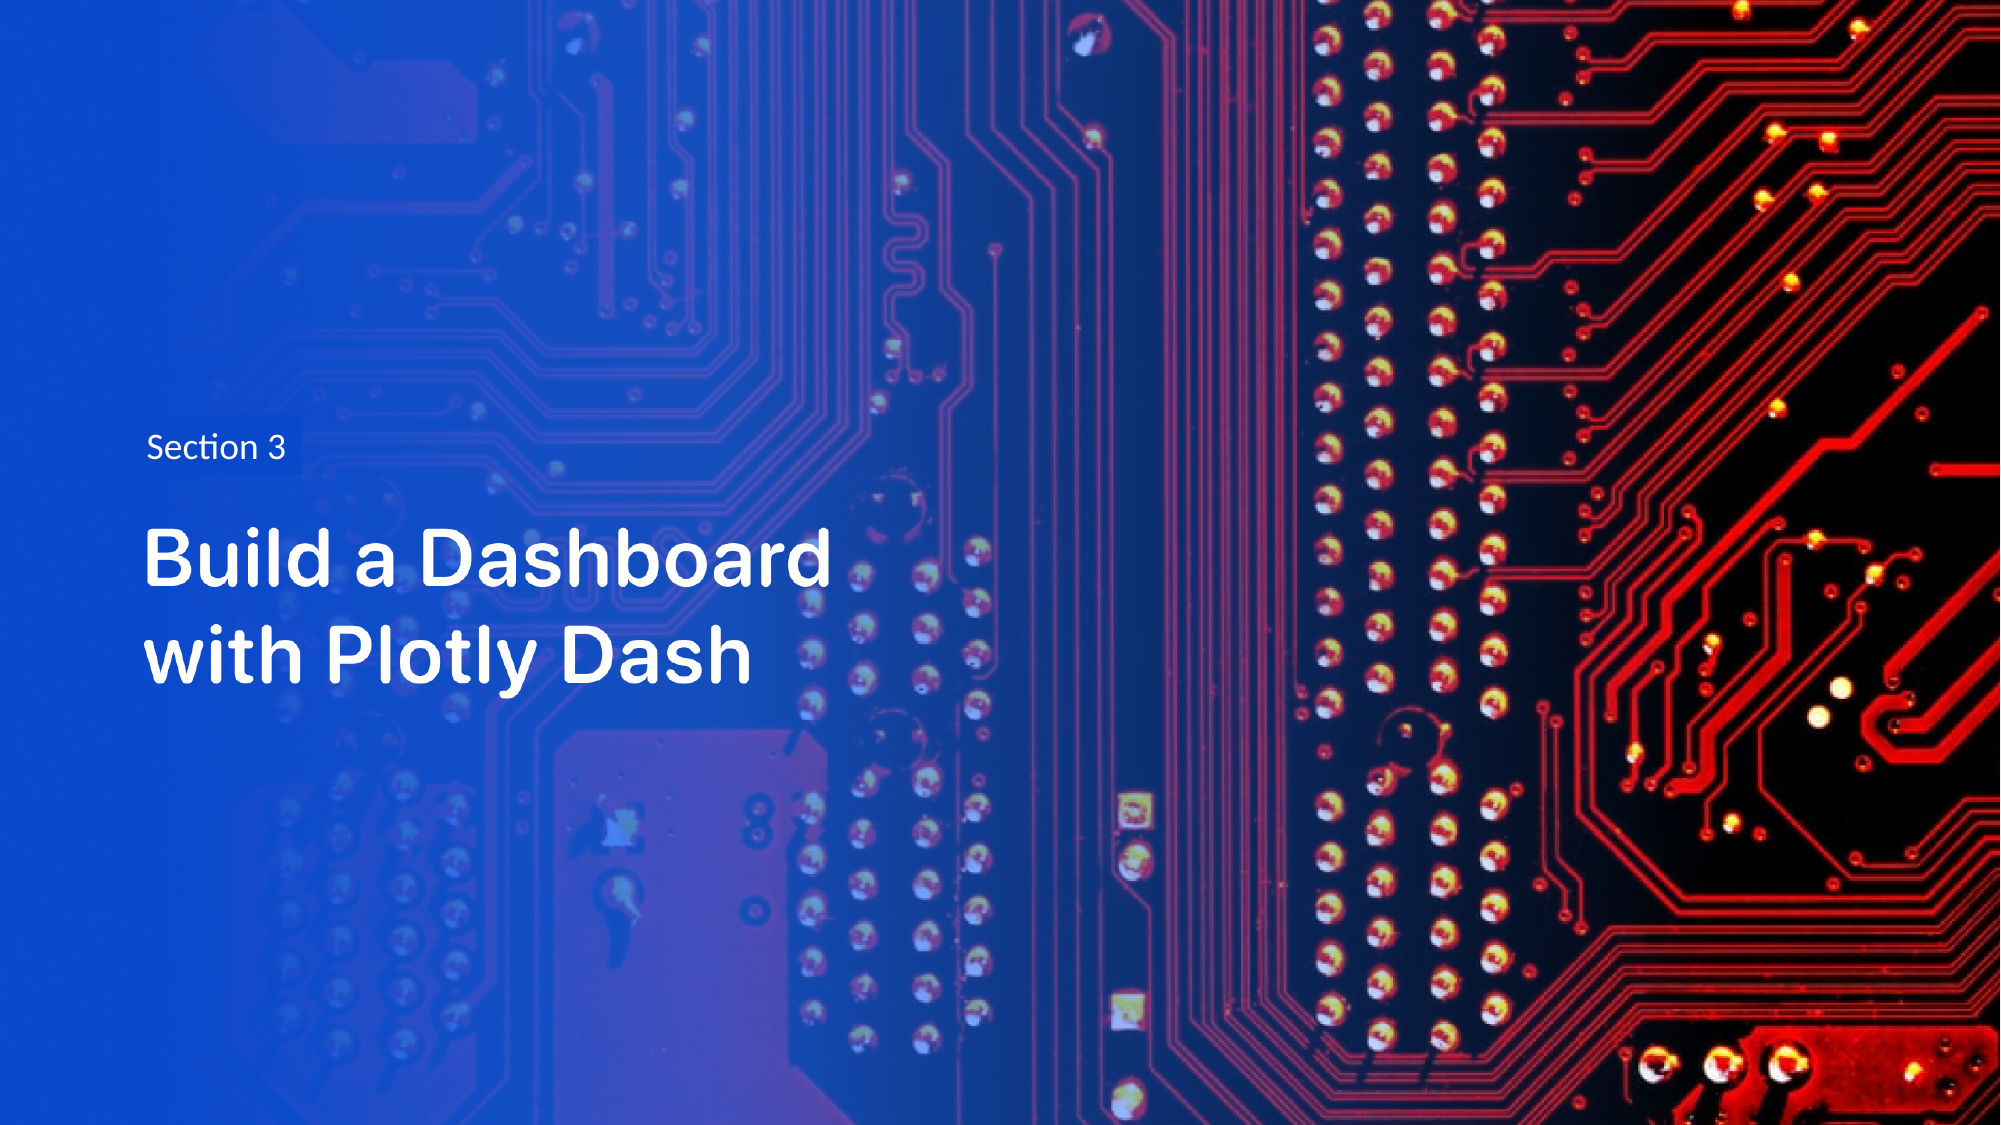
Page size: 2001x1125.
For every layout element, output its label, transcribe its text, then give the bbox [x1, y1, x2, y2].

picture [0, 0, 2001, 1125]
text_box Section 3 [131, 414, 302, 475]
